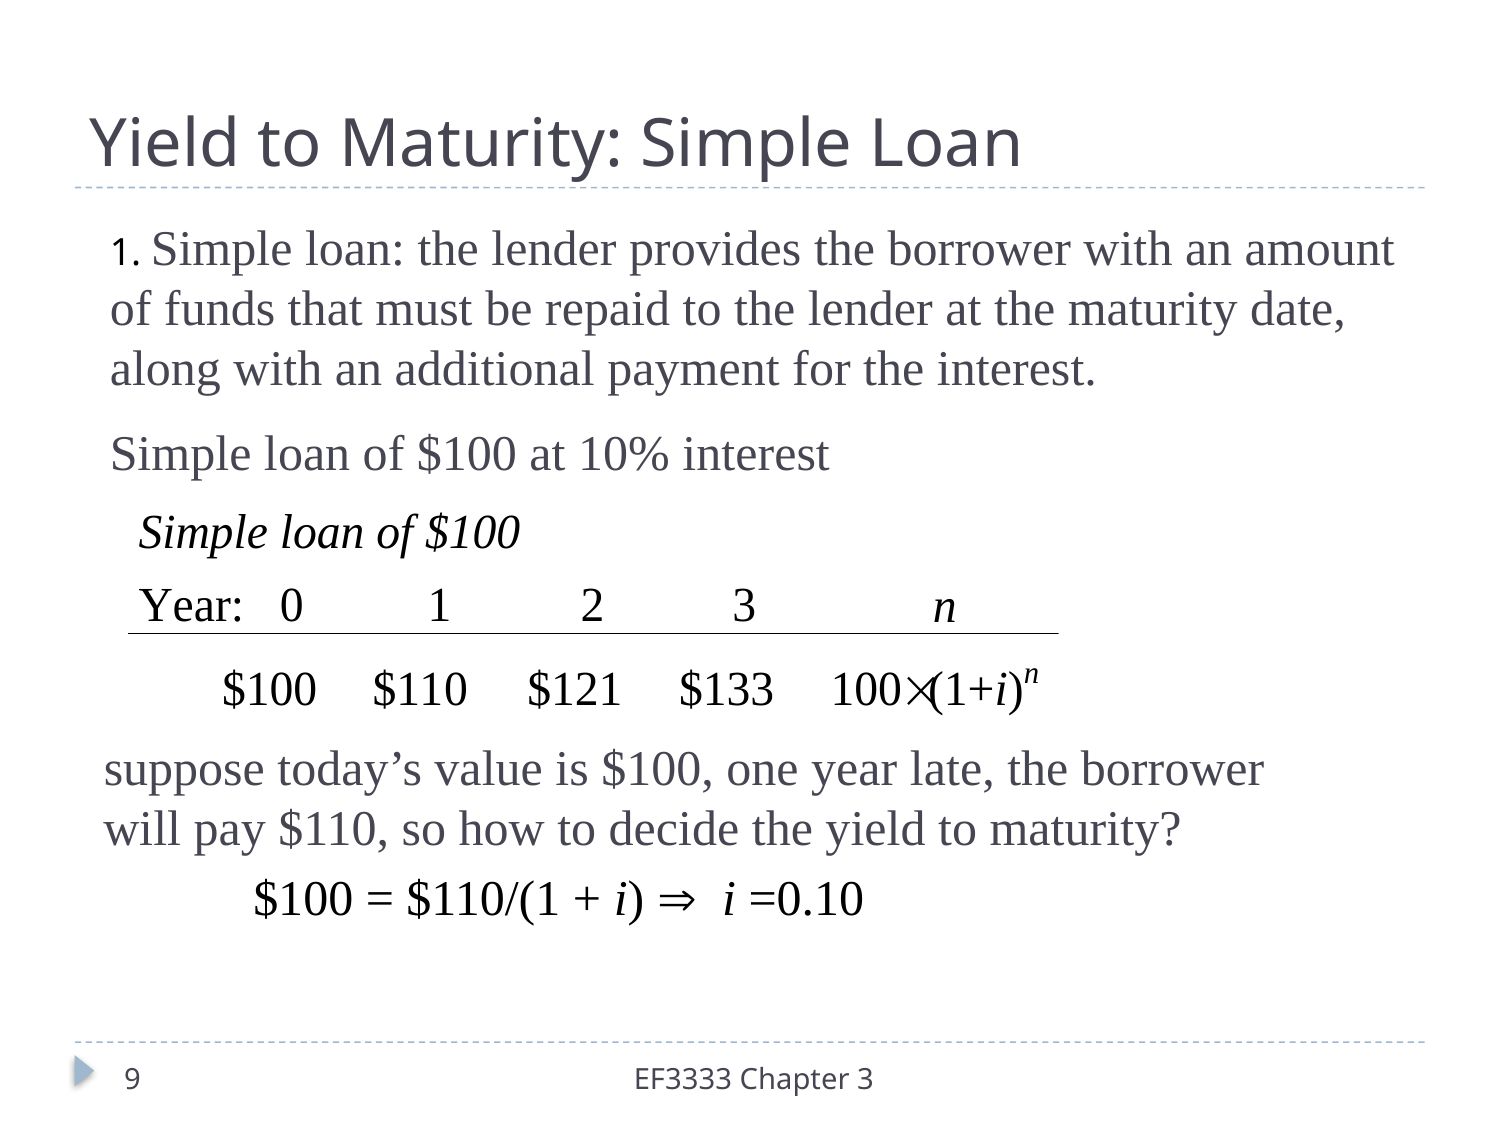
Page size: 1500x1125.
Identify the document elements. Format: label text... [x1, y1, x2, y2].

title Yield to Maturity: Simple Loan [75, 24, 1425, 188]
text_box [111, 503, 1059, 746]
text_box Simple loan: the lender provides the borrower with an amount of funds that must be repaid to the lender at the maturity date, along with an additional payment for the interest. Simple loan of $100 at 10% interest [94, 208, 1430, 488]
text_box suppose today’s value is $100, one year late, the borrower will pay $110, so how to decide the yield to maturity? $100 = $110/(1 + i)  i =0.10 [88, 727, 1364, 1012]
footer EF3333 Chapter 3 [484, 1052, 889, 1113]
slide_number 9 [109, 1052, 435, 1113]
